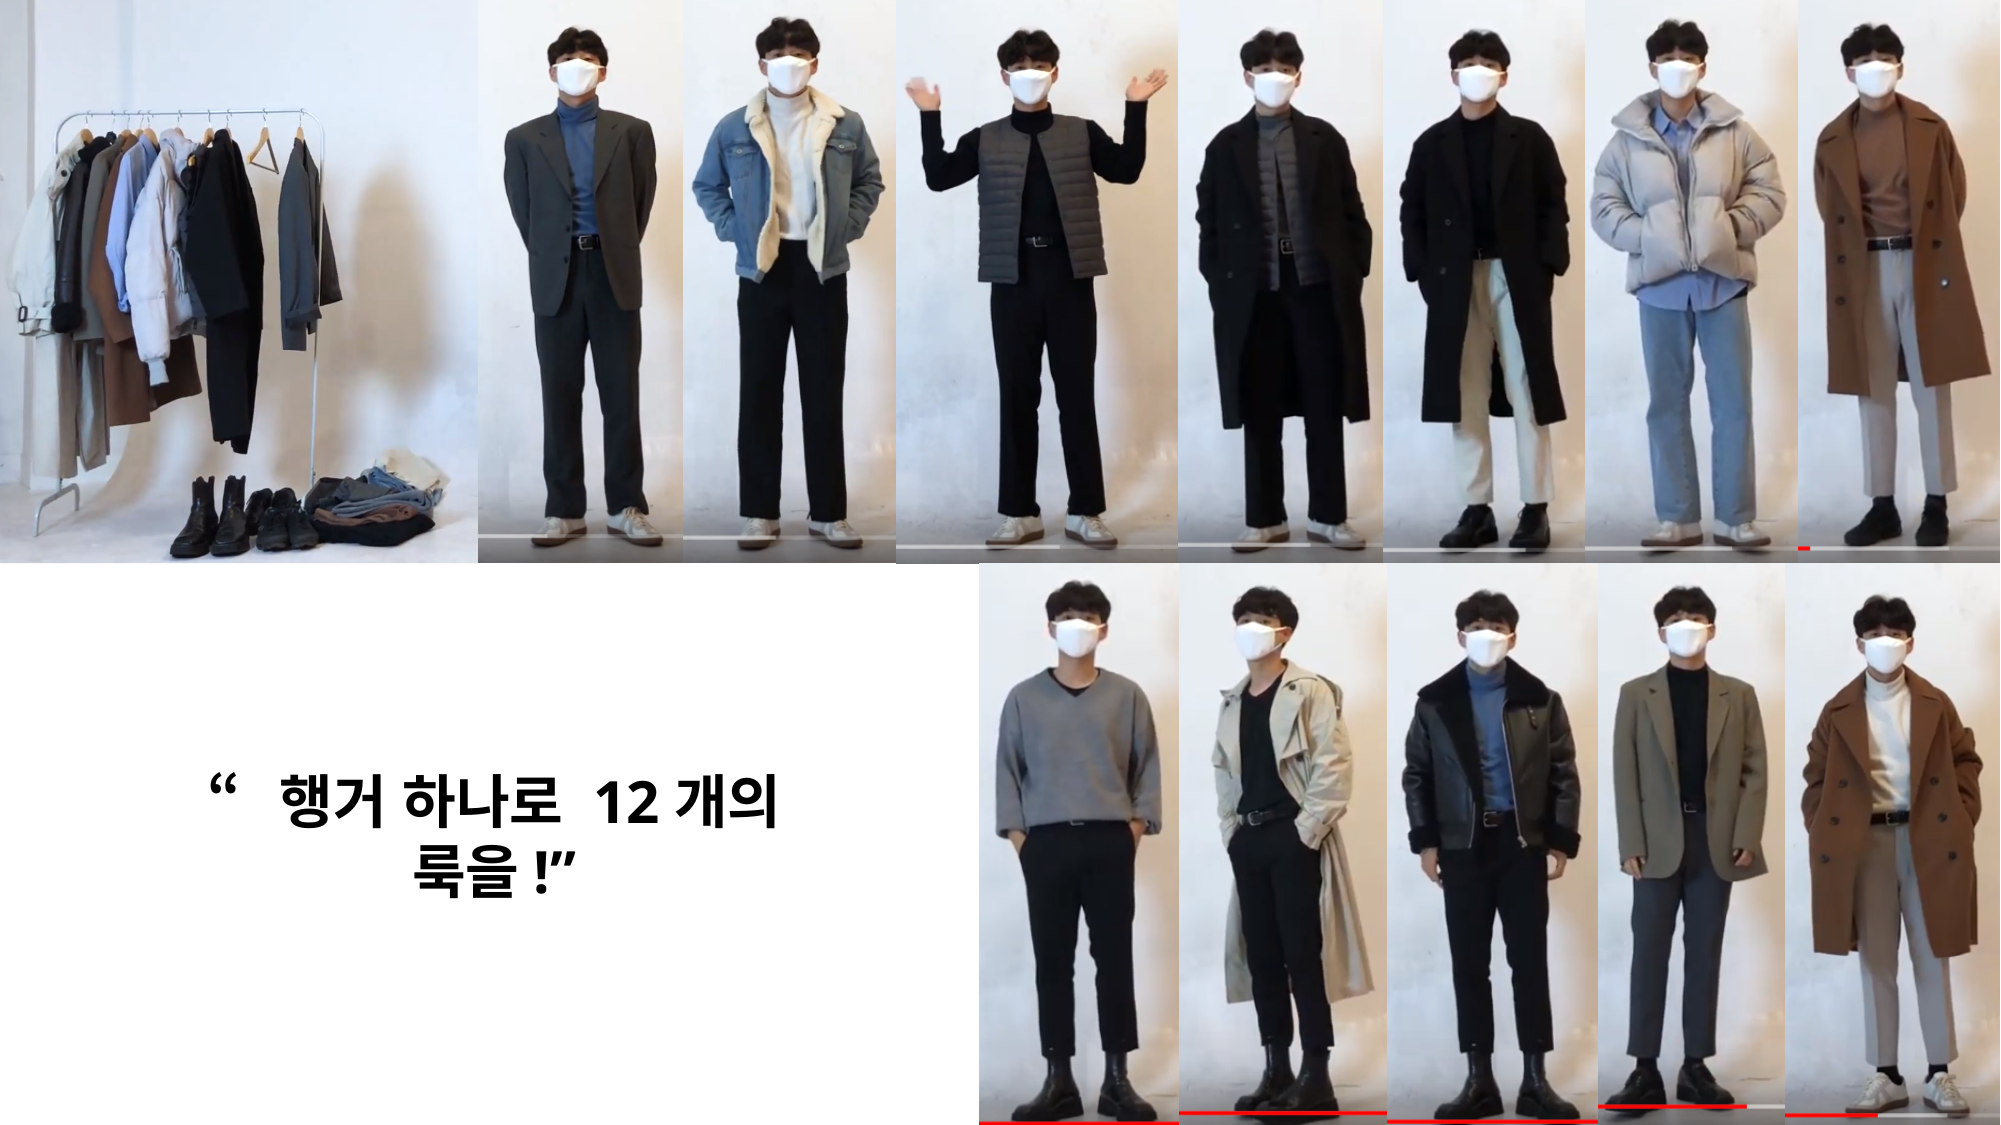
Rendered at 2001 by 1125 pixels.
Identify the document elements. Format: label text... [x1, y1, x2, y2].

picture [0, 0, 2000, 1125]
text_box “행거 하나로 12개의 룩을!” [142, 758, 847, 913]
